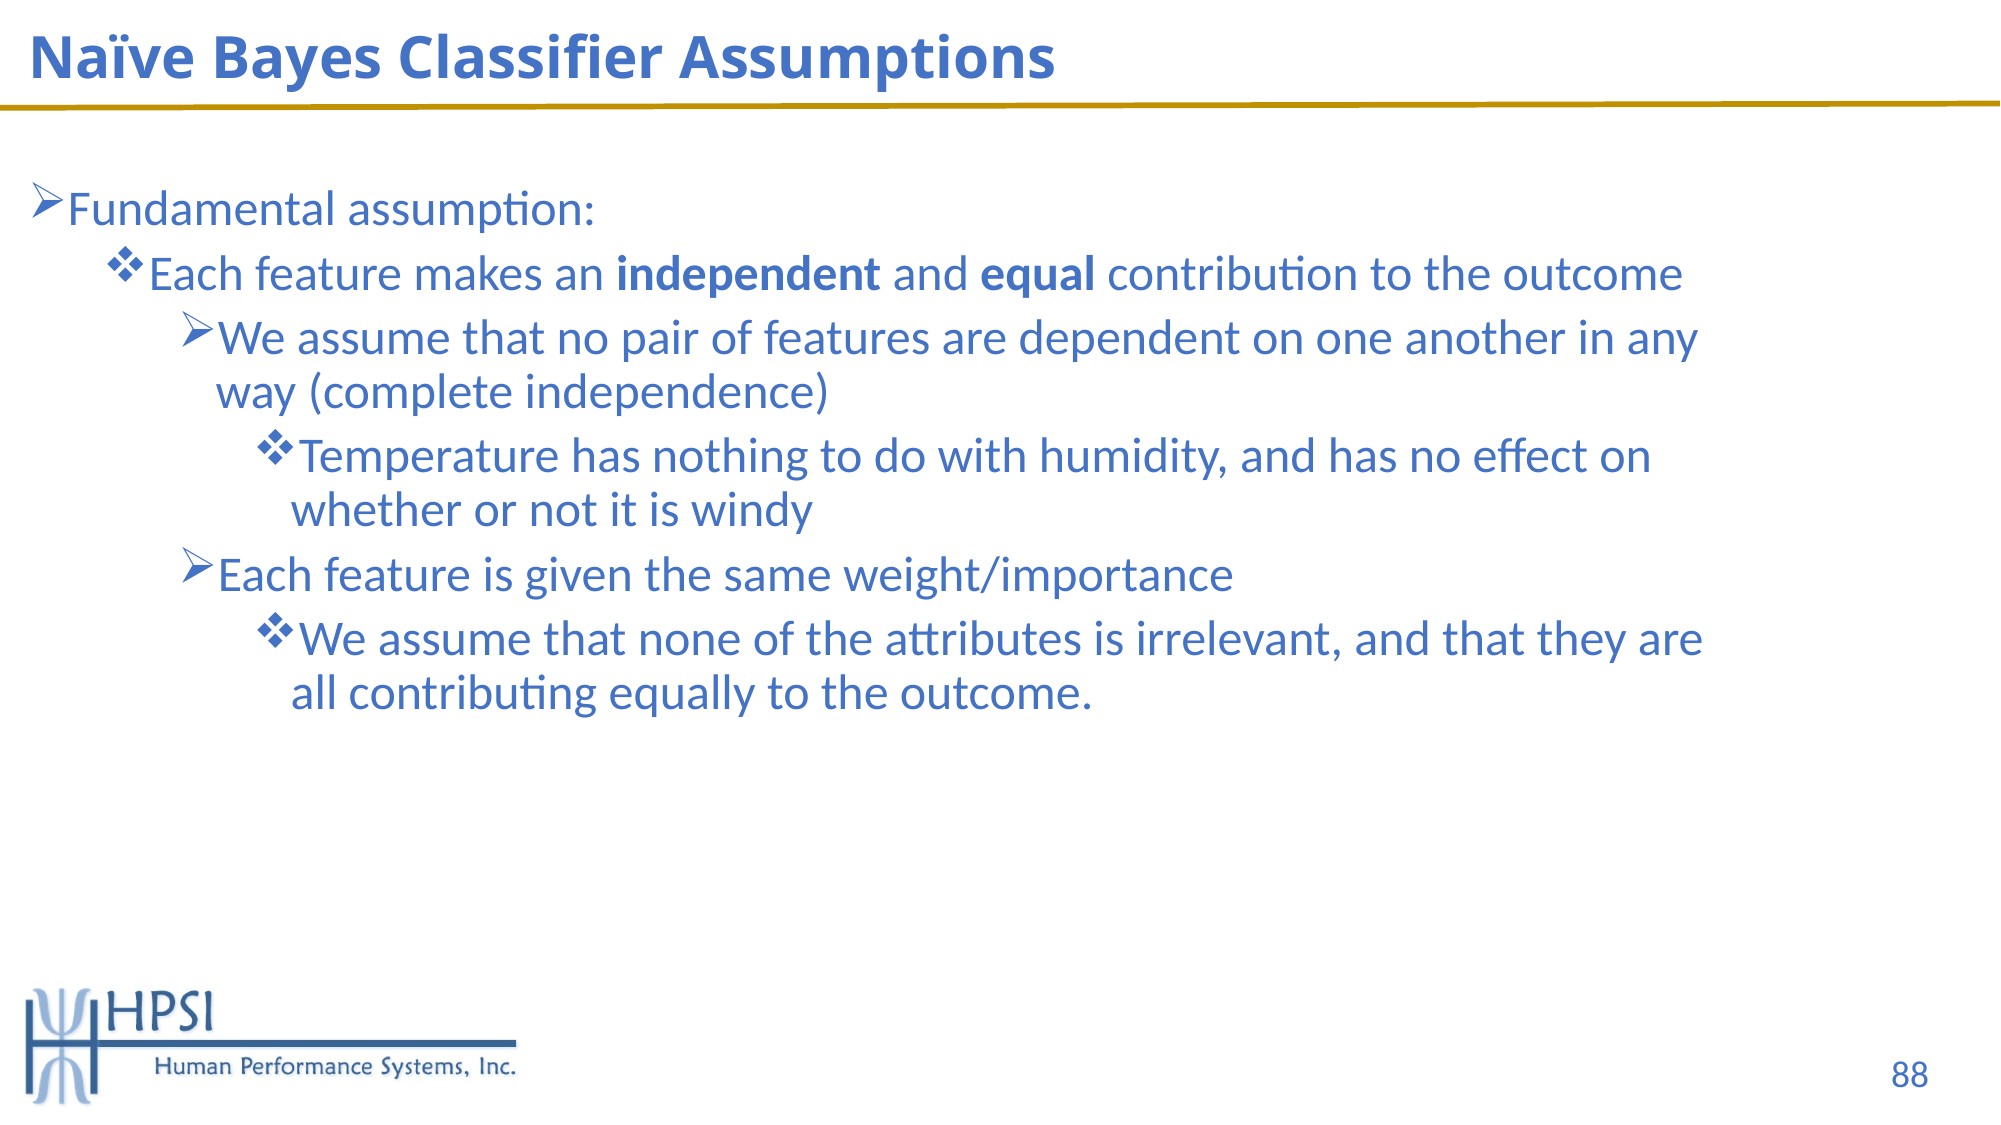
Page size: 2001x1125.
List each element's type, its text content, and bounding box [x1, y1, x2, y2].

list Fundamental assumption: Each feature makes an independent and equal contribution to the outcome We assume that no pair of features are dependent on one another in any way (complete independence) Temperature has nothing to do with humidity, and has no effect on whether or not it is windy Each feature is given the same weight/importance We assume that none of the attributes is irrelevant, and that they are all contributing equally to the outcome. [13, 175, 1739, 889]
slide_number 88 [1493, 1042, 1944, 1103]
title Naïve Bayes Classifier Assumptions [13, 0, 1739, 120]
picture [21, 981, 524, 1108]
